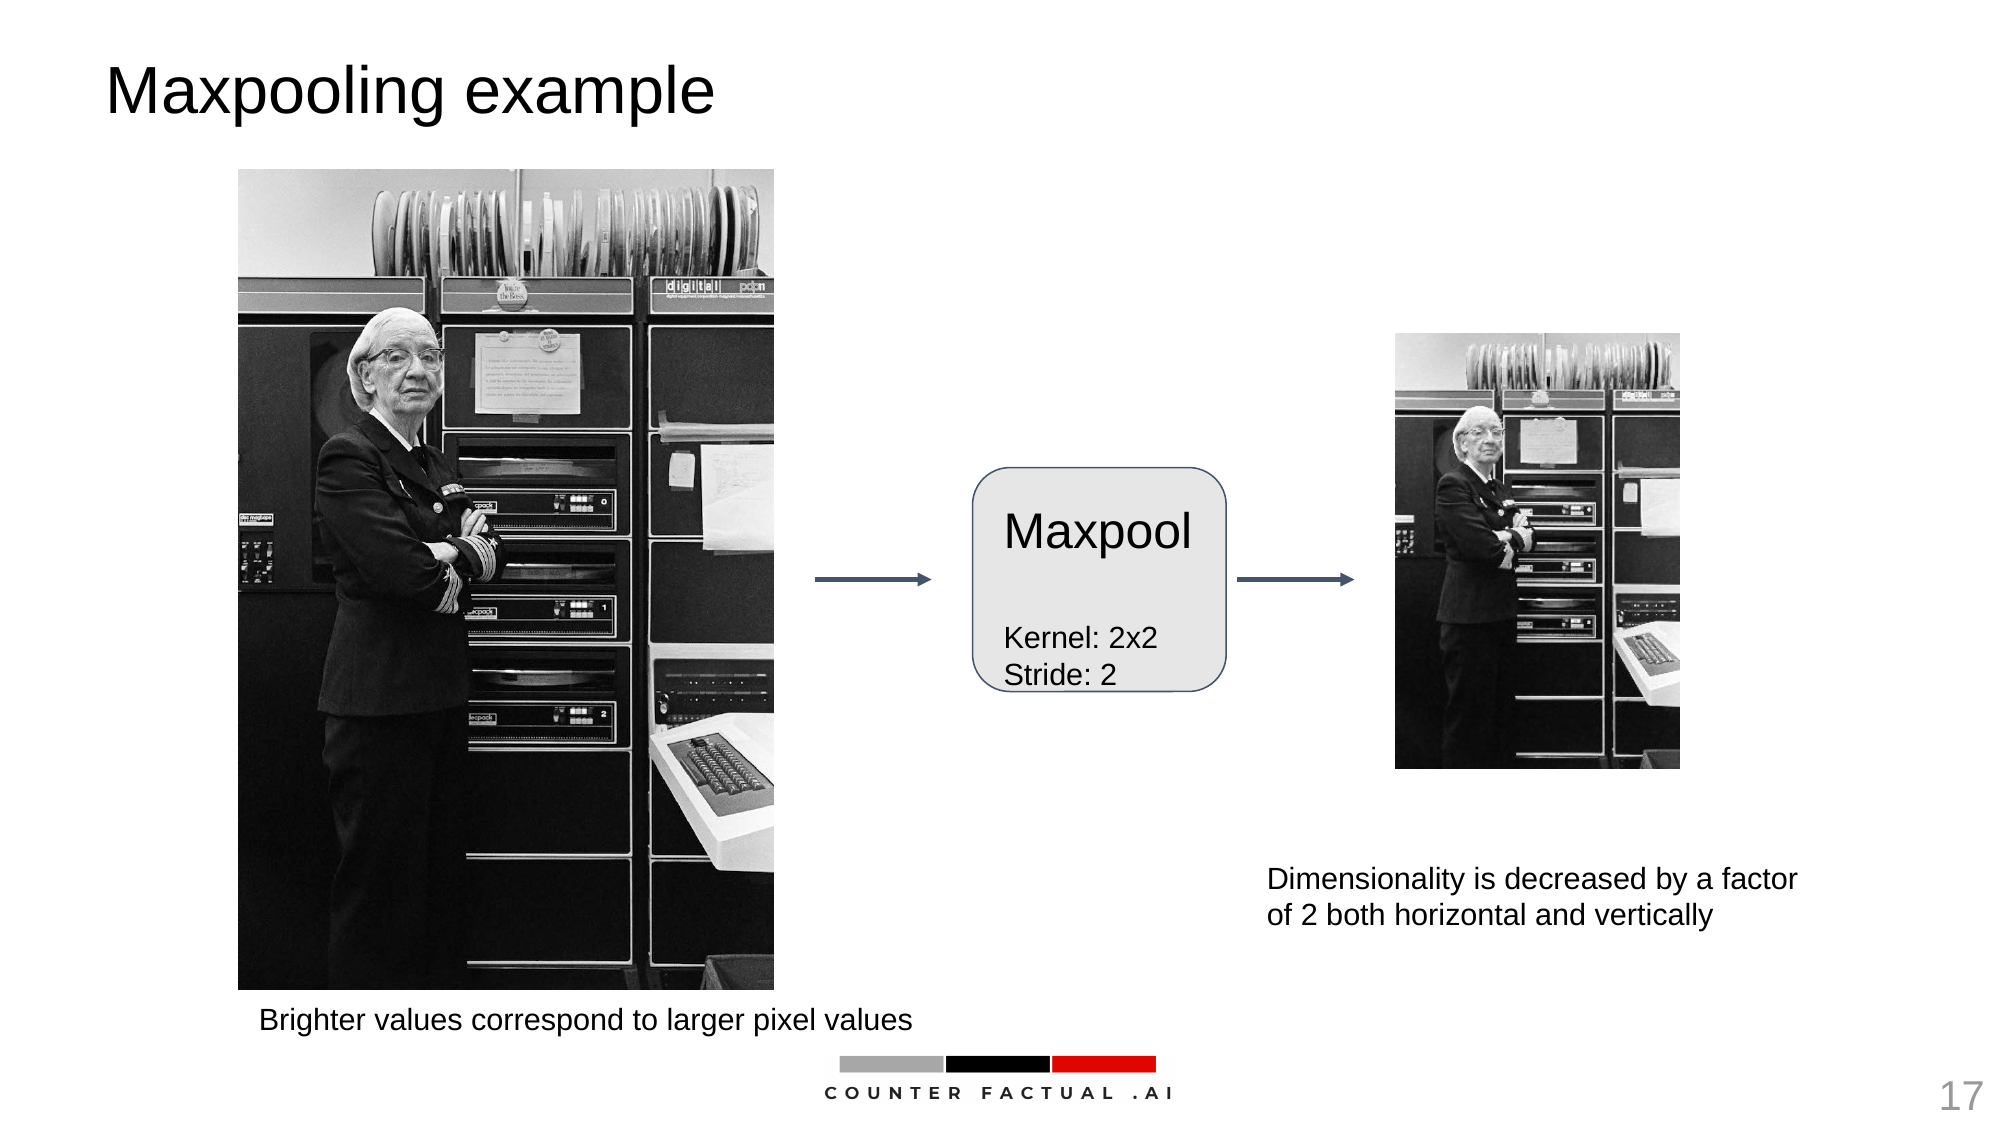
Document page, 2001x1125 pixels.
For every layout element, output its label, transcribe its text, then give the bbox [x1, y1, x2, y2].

picture [238, 169, 774, 990]
text_box Dimensionality is decreased by a factor of 2 both horizontal and vertically [1246, 792, 1828, 998]
picture [1395, 333, 1680, 769]
title Maxpooling example [85, 35, 1833, 194]
text_box Maxpool Kernel: 2x2 Stride: 2 [972, 467, 1227, 692]
text_box Brighter values correspond to larger pixel values [238, 933, 1182, 1103]
slide_number 17 [1550, 1063, 2000, 1124]
